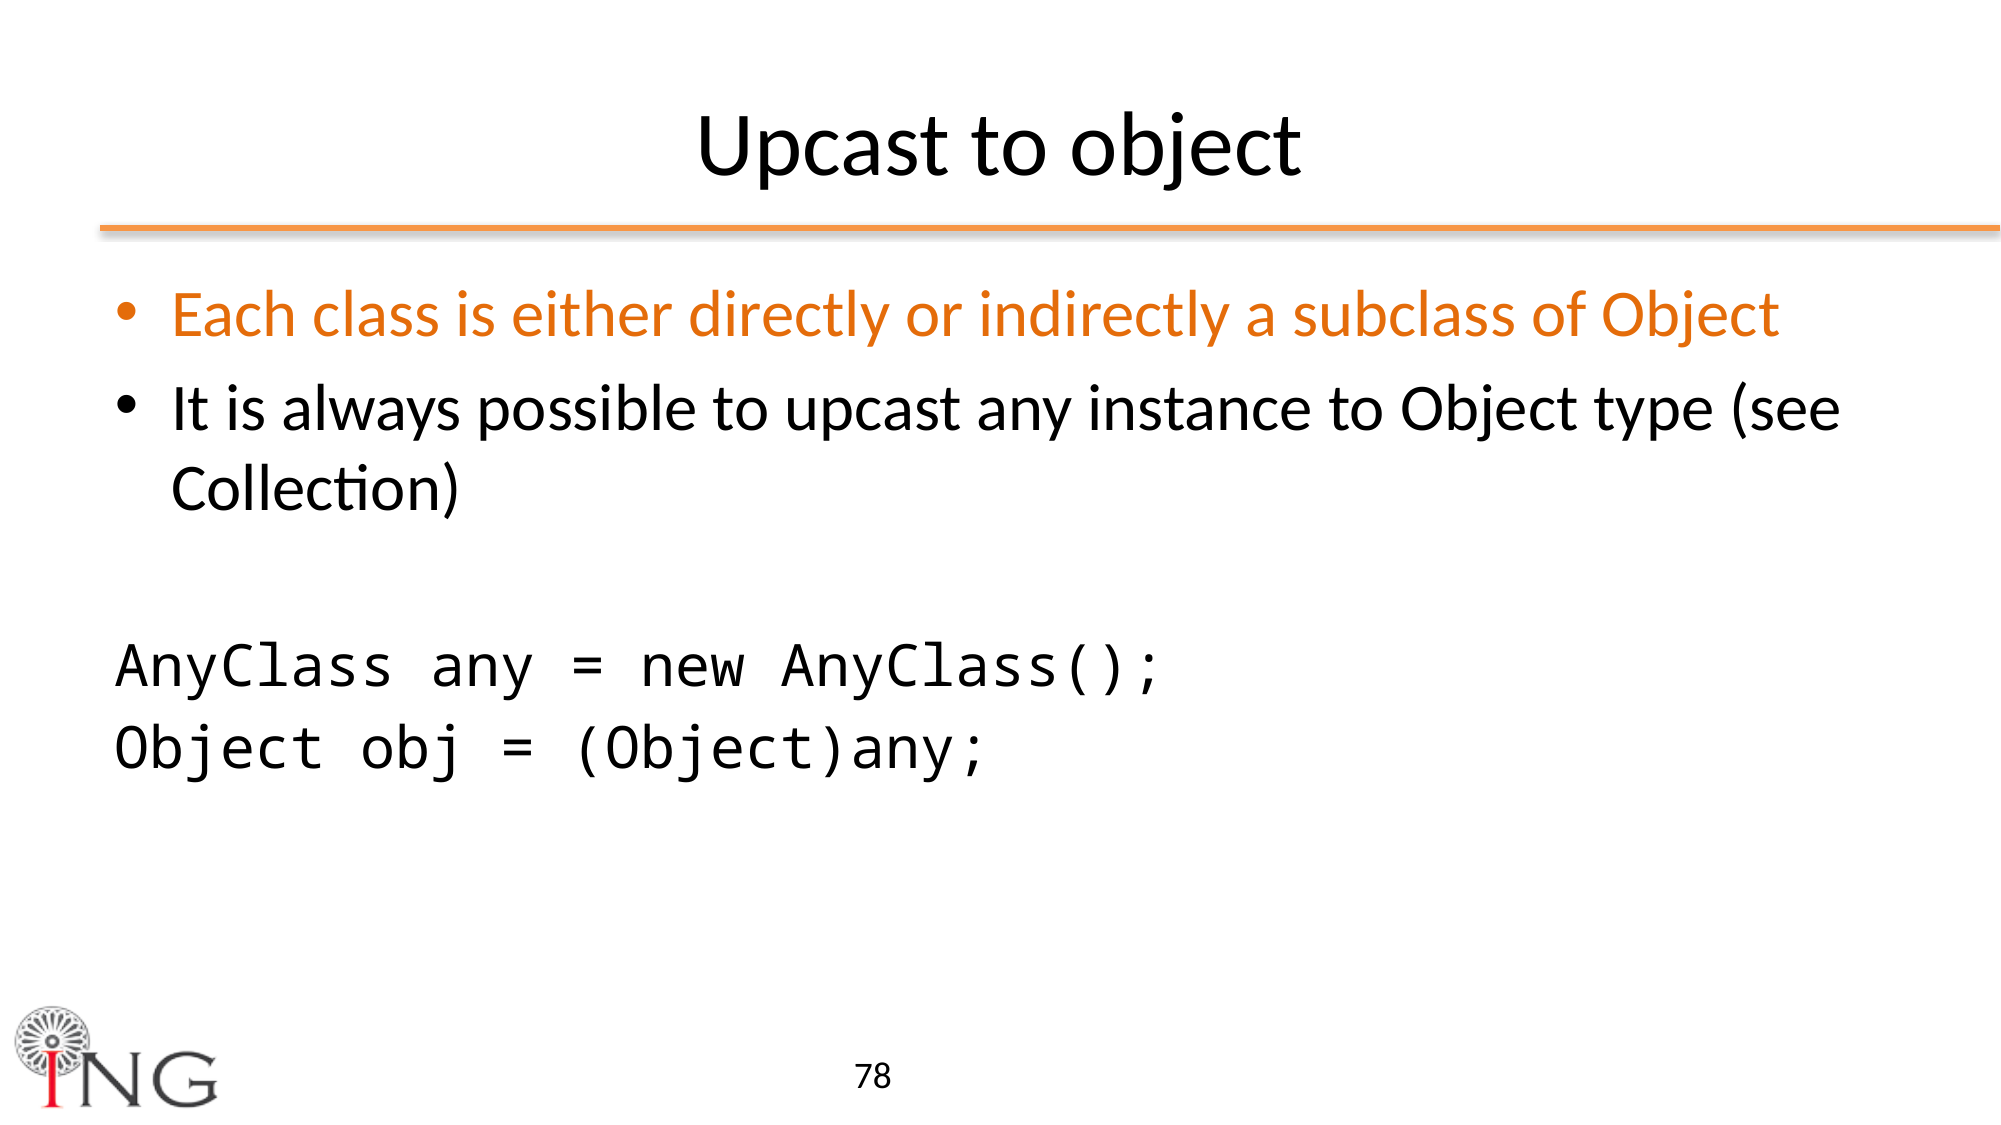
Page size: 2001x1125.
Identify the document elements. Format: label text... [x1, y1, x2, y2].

slide_number 78 [839, 1043, 1900, 1104]
list Each class is either directly or indirectly a subclass of Object It is always possible to upcast any instance to Object type (see Collection) AnyClass any = new AnyClass(); Object obj = (Object)any; [99, 262, 1900, 1005]
picture [0, 987, 244, 1125]
title Upcast to object [99, 45, 1900, 233]
